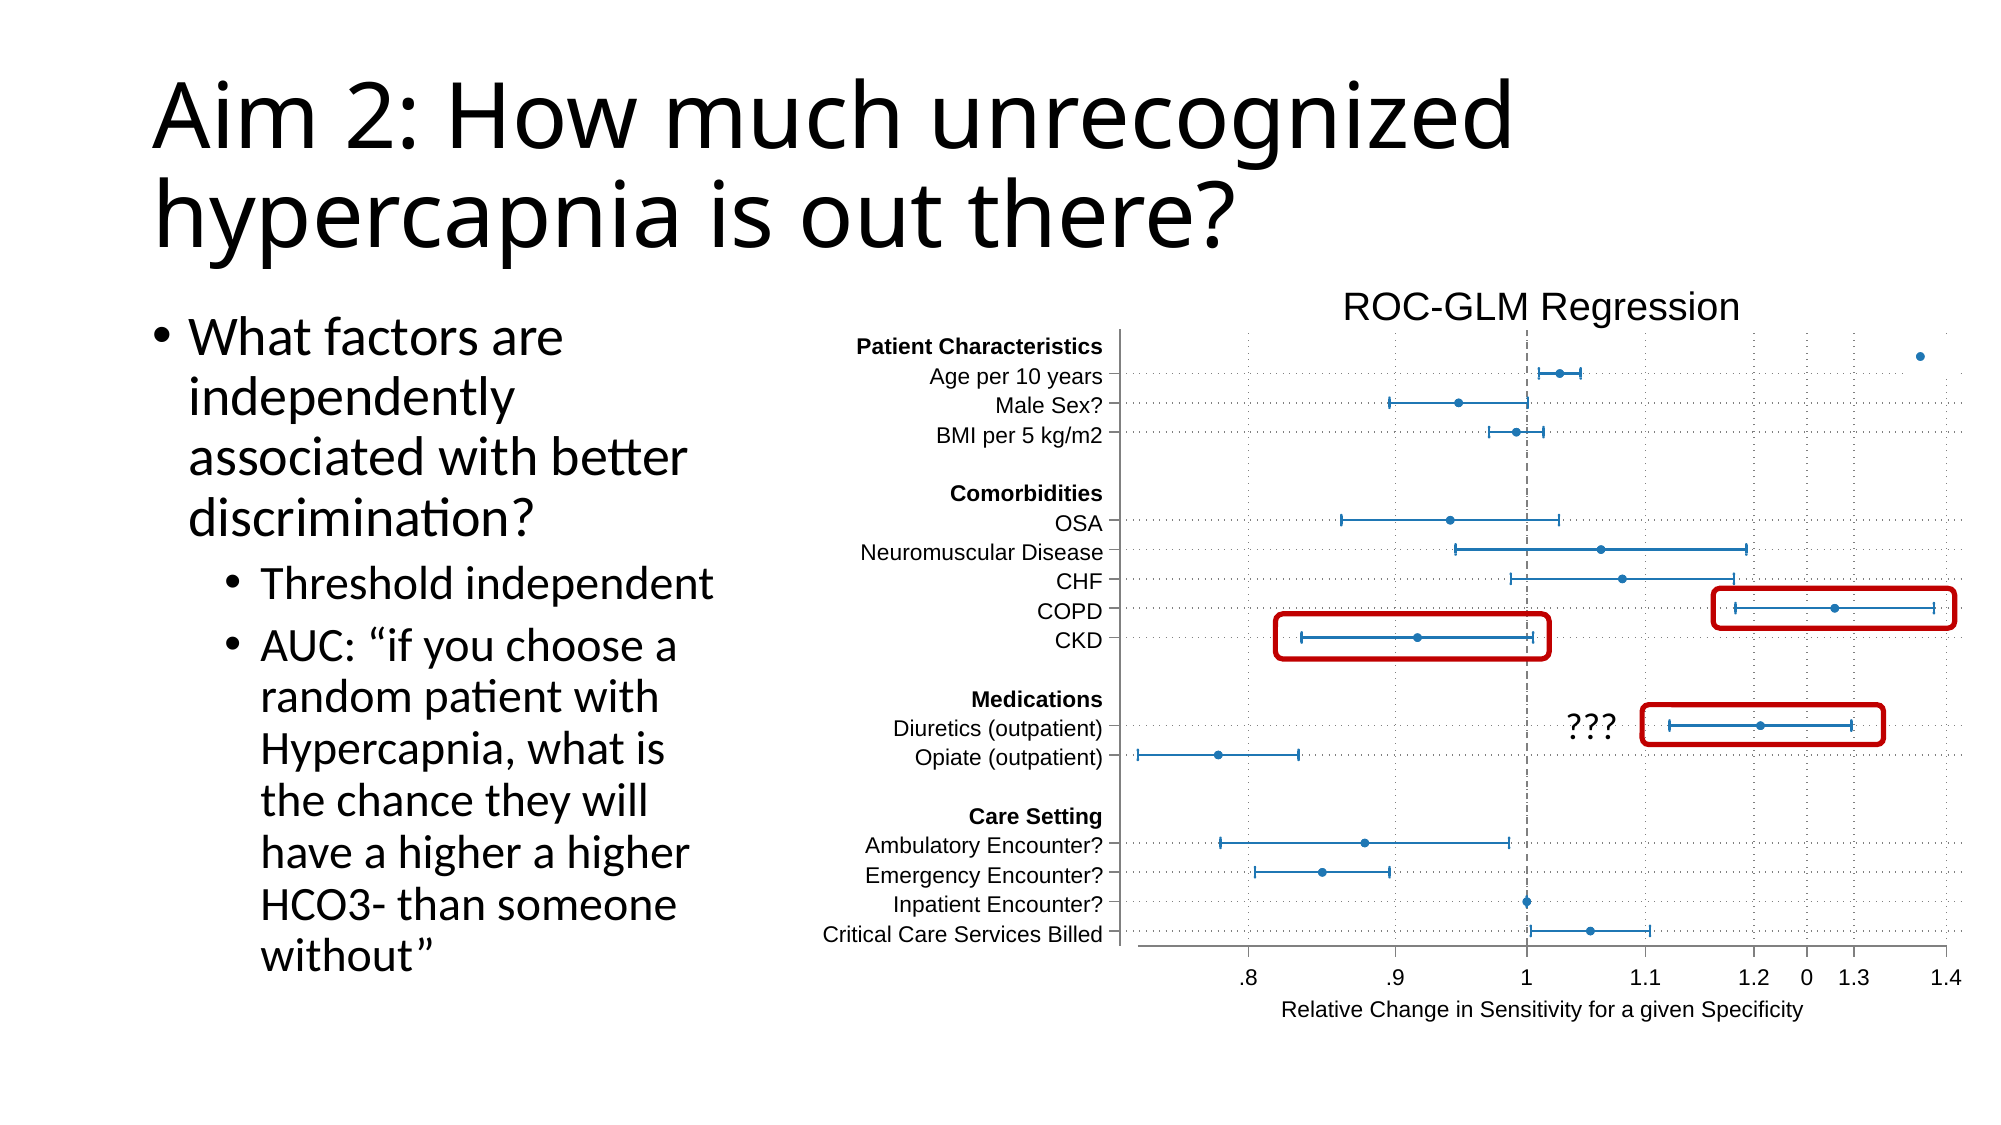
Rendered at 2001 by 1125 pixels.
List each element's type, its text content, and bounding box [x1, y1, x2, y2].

picture [771, 251, 1993, 1066]
list What factors are independently associated with better discrimination? Threshold independent AUC: “if you choose a random patient with Hypercapnia, what is the chance they will have a higher a higher HCO3- than someone without” [137, 299, 736, 1014]
title Aim 2: How much unrecognized hypercapnia is out there? [137, 59, 1863, 278]
